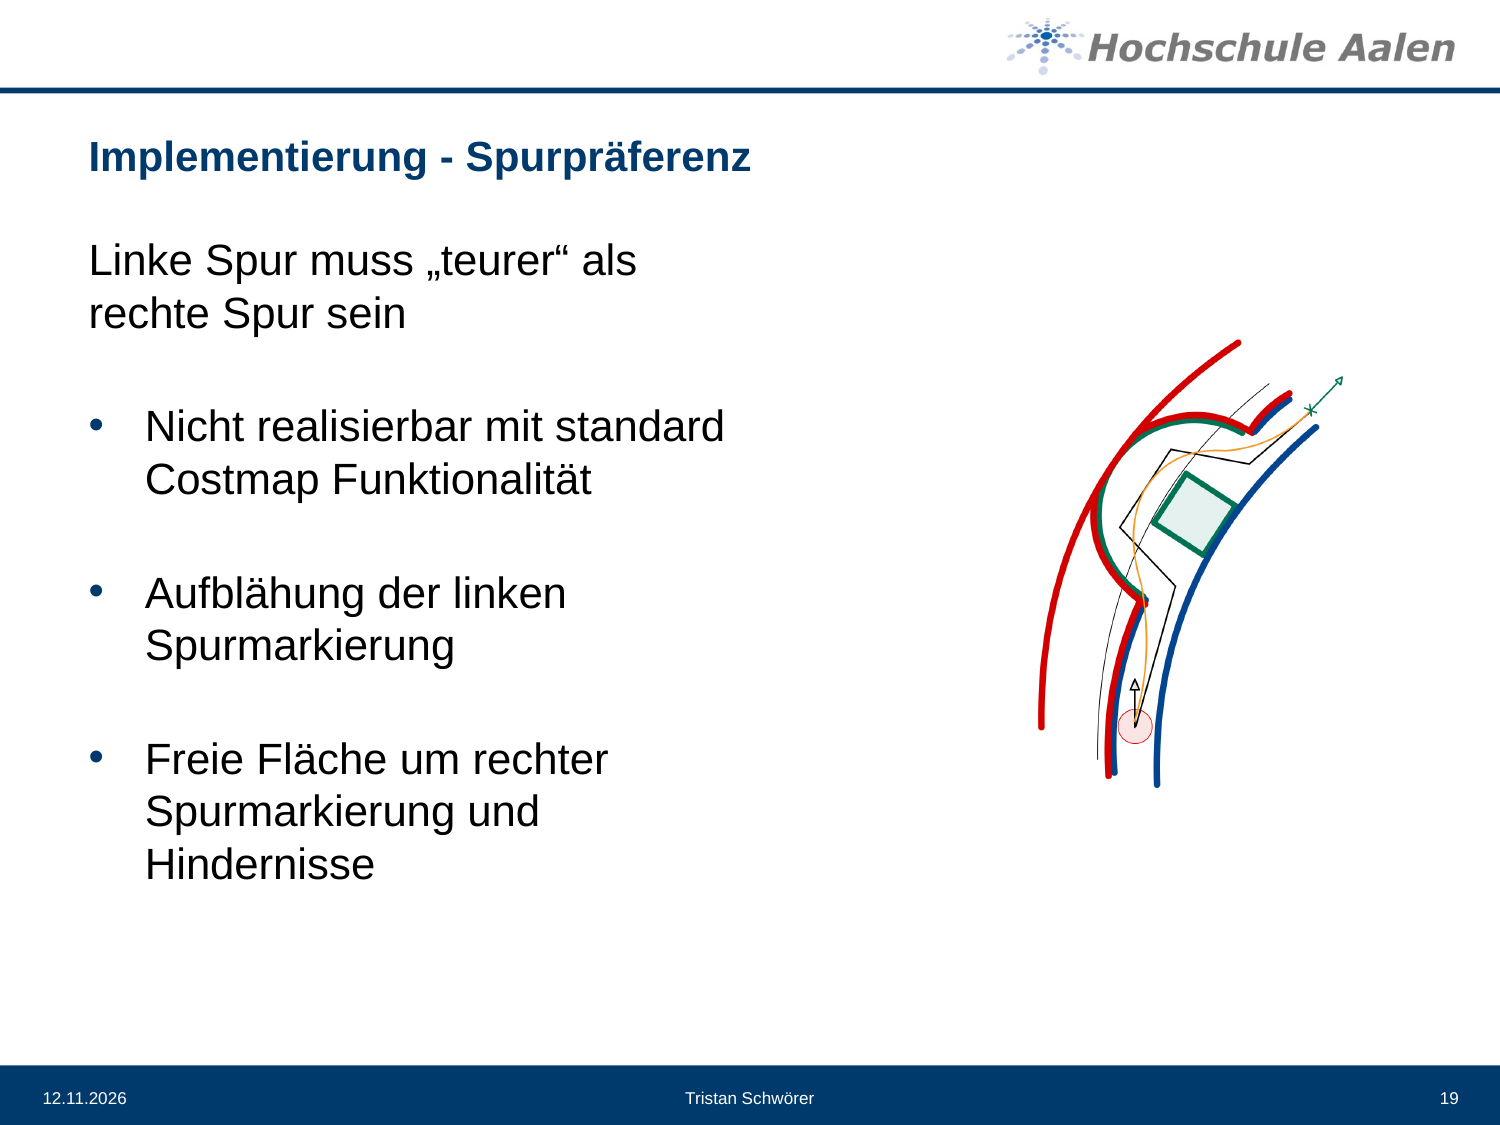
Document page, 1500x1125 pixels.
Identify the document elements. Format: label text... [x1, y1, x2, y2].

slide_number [42, 1079, 250, 1116]
picture [951, 280, 1386, 844]
footer Tristan Schwörer [277, 1079, 1223, 1116]
slide_number 19 [1310, 1079, 1460, 1116]
title Implementierung - Spurpräferenz [88, 101, 1459, 208]
picture [1004, 15, 1459, 79]
text_box Linke Spur muss „teurer“ als rechte Spur sein Nicht realisierbar mit standard Costmap Funktionalität Aufblähung der linken Spurmarkierung Freie Fläche um rechter Spurmarkierung und Hindernisse [88, 231, 762, 1048]
